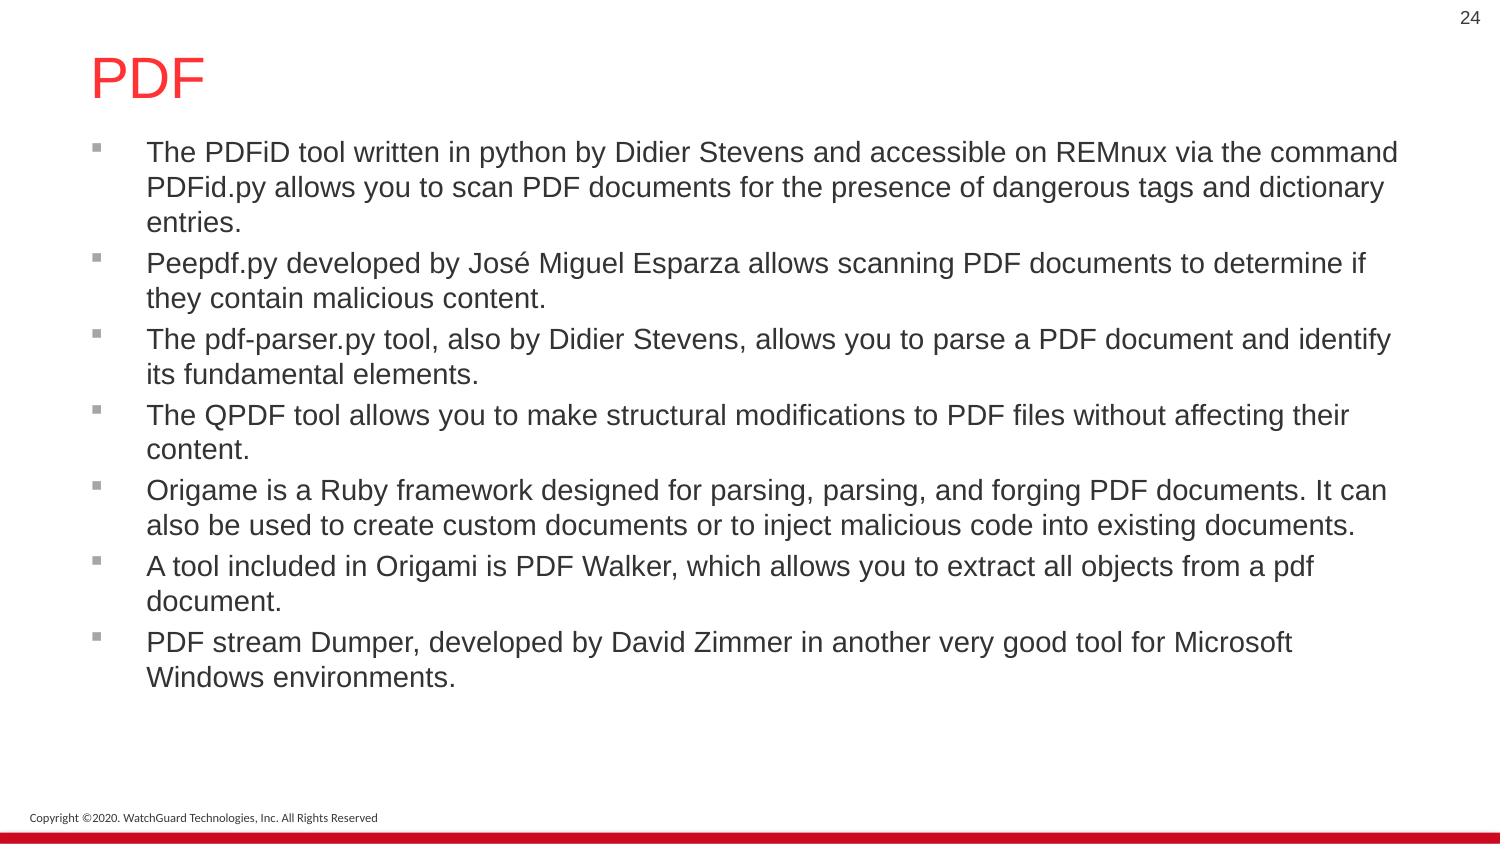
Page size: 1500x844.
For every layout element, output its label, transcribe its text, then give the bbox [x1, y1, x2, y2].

slide_number 24 [1398, 0, 1497, 40]
list The PDFiD tool written in python by Didier Stevens and accessible on REMnux via the command PDFid.py allows you to scan PDF documents for the presence of dangerous tags and dictionary entries. Peepdf.py developed by José Miguel Esparza allows scanning PDF documents to determine if they contain malicious content. The pdf-parser.py tool, also by Didier Stevens, allows you to parse a PDF document and identify its fundamental elements. The QPDF tool allows you to make structural modifications to PDF files without affecting their content. Origame is a Ruby framework designed for parsing, parsing, and forging PDF documents. It can also be used to create custom documents or to inject malicious code into existing documents. A tool included in Origami is PDF Walker, which allows you to extract all objects from a pdf document. PDF stream Dumper, developed by David Zimmer in another very good tool for Microsoft Windows environments. [75, 126, 1425, 755]
title PDF [75, 33, 1425, 117]
